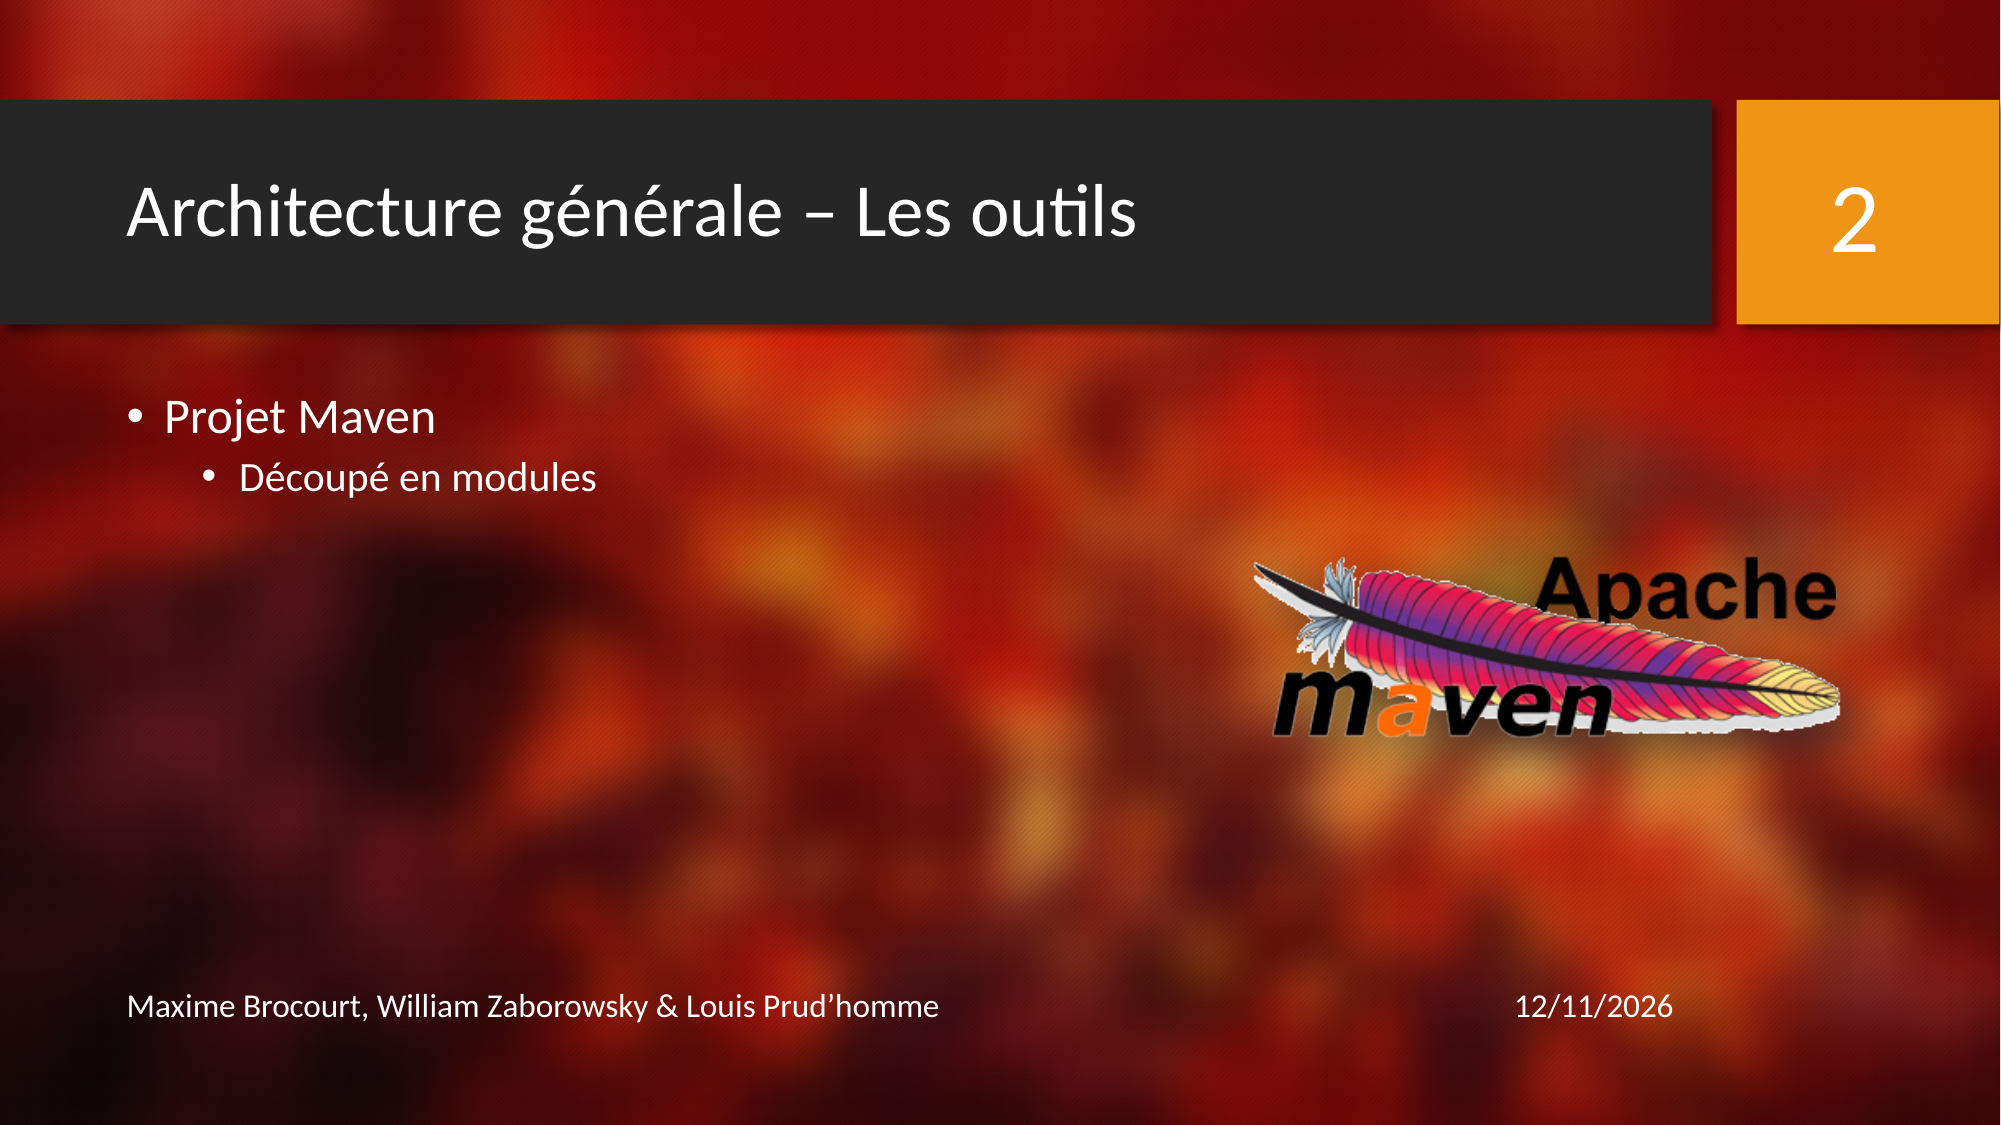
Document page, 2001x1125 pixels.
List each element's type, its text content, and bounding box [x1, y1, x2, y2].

title Architecture générale – Les outils [111, 123, 1689, 301]
slide_number 2 [1760, 123, 1950, 303]
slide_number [1239, 973, 1689, 1034]
picture [0, 0, 2001, 1125]
footer Maxime Brocourt, William Zaborowsky & Louis Prud’homme [111, 973, 1239, 1034]
list Projet Maven Découpé en modules [111, 383, 1689, 973]
